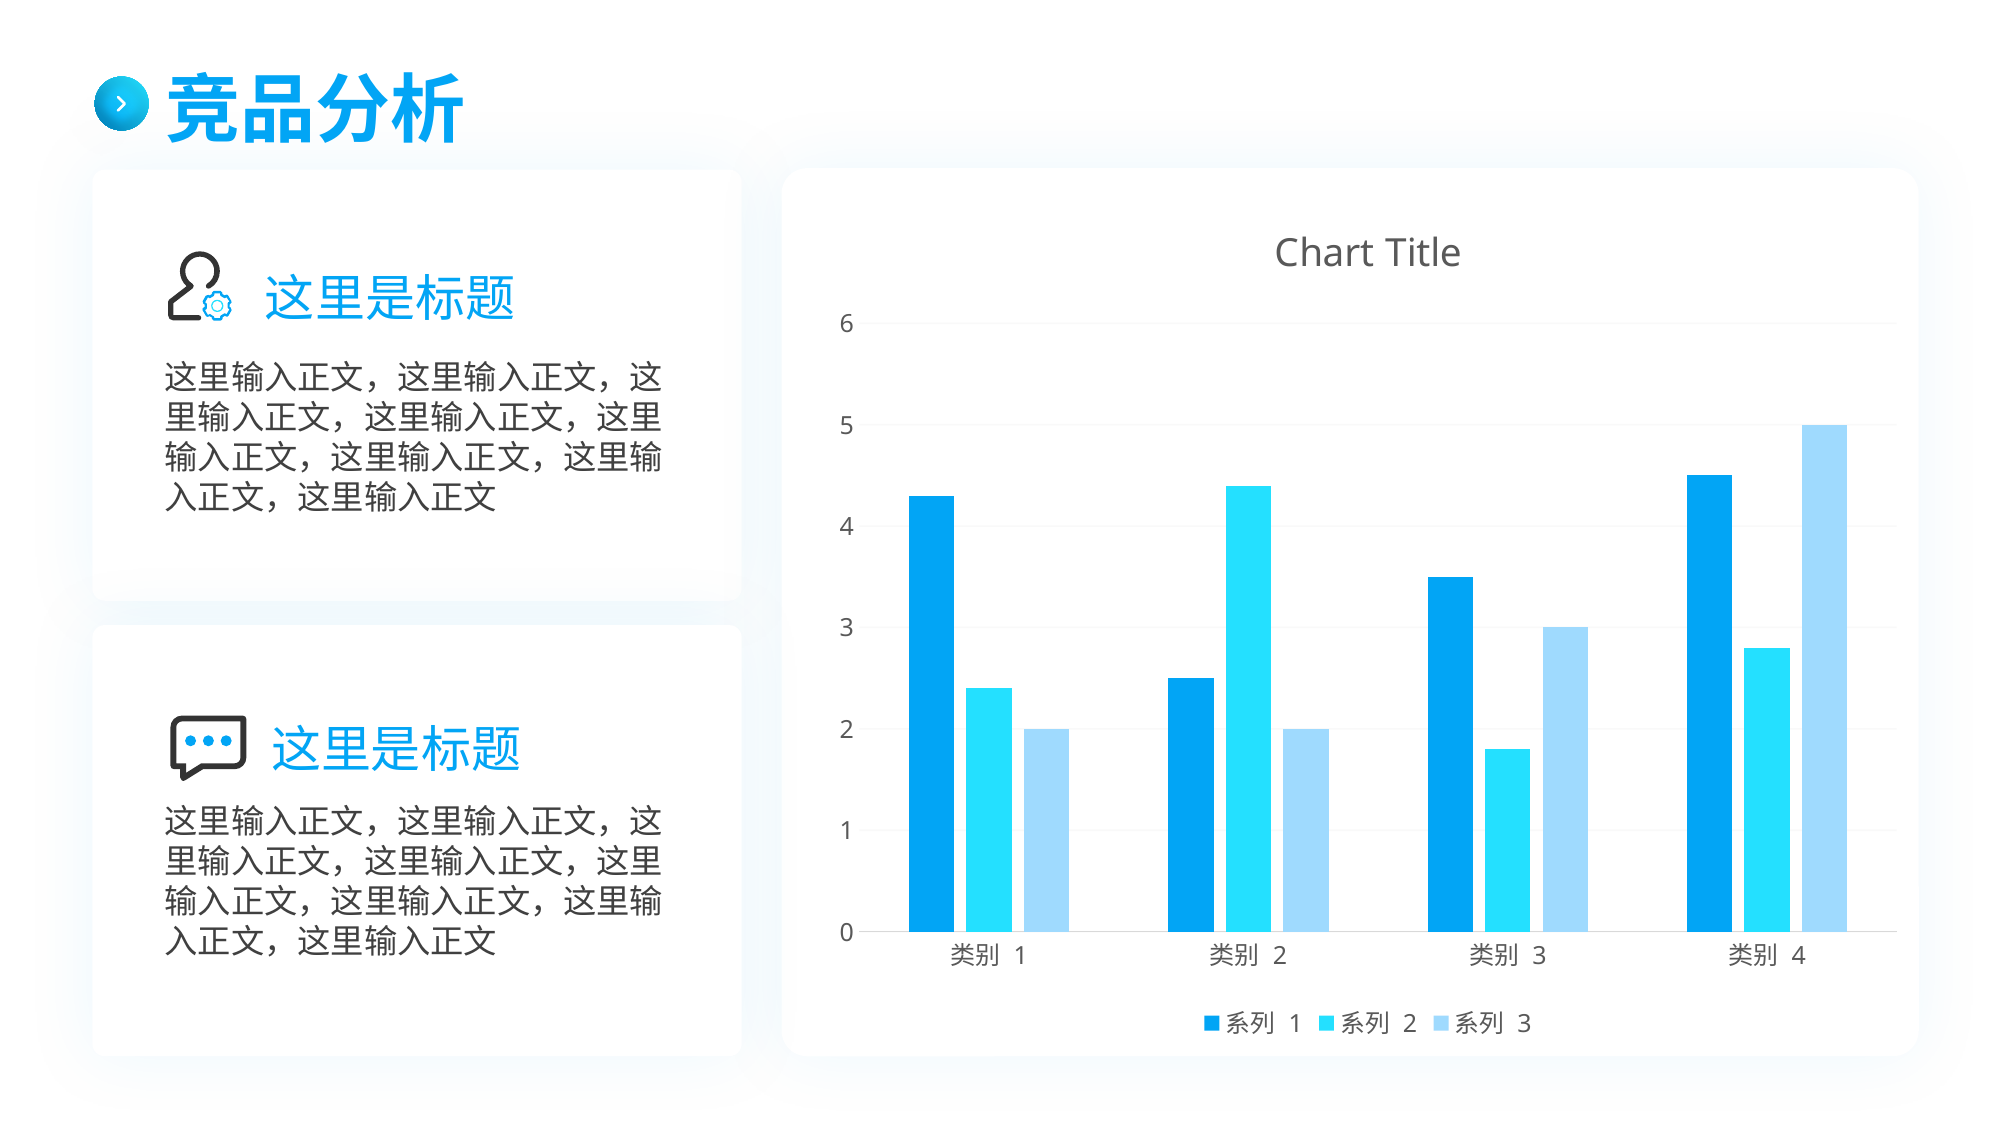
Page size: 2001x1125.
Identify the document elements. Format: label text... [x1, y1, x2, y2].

text_box 这里是标题 [256, 710, 536, 786]
text_box 这里输入正文，这里输入正文，这里输入正文，这里输入正文，这里输入正文，这里输入正文，这里输入正文，这里输入正文 [150, 348, 685, 524]
text_box 这里输入正文，这里输入正文，这里输入正文，这里输入正文，这里输入正文，这里输入正文，这里输入正文，这里输入正文 [150, 793, 685, 968]
text_box [780, 167, 1920, 1058]
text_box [170, 715, 247, 781]
text_box [91, 168, 743, 602]
text_box [91, 624, 743, 1058]
list 竞品分析 [150, 54, 889, 160]
text_box 这里是标题 [250, 258, 530, 334]
chart [817, 187, 1919, 1047]
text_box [167, 251, 232, 321]
